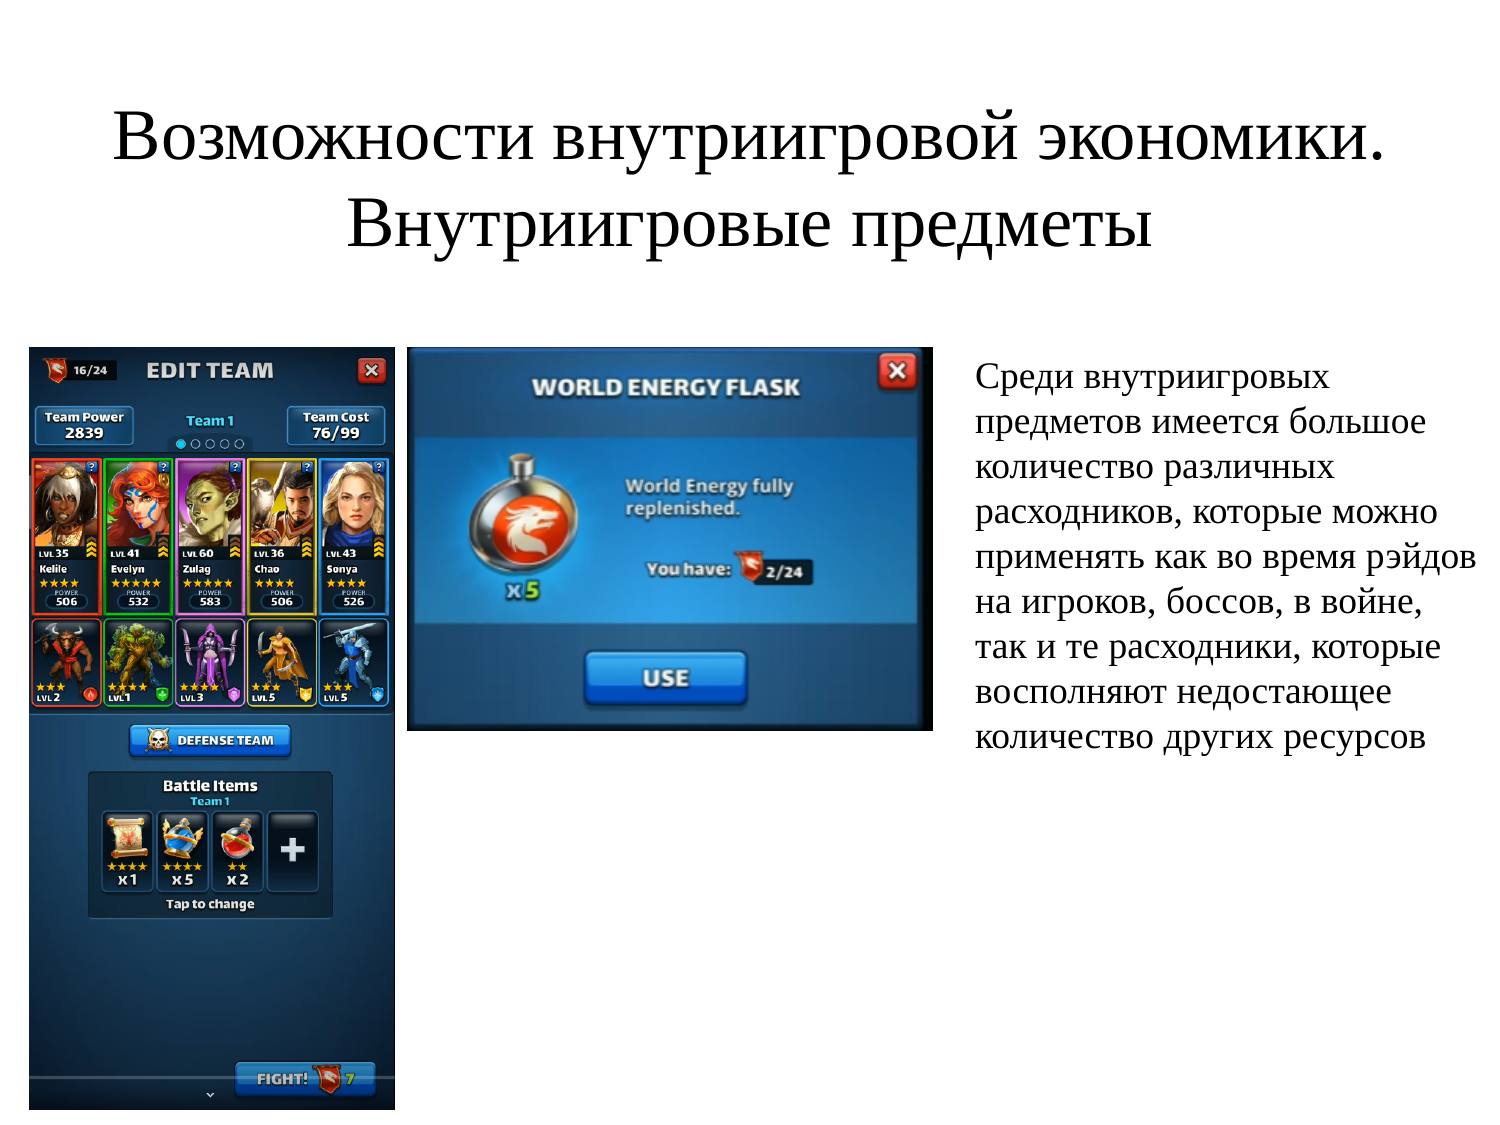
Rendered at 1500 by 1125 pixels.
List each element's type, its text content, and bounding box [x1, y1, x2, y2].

title Возможности внутриигровой экономики. Внутриигровые предметы [75, 45, 1425, 303]
picture [29, 347, 395, 1110]
picture [407, 347, 933, 731]
text_box Среди внутриигровых предметов имеется большое количество различных расходников, которые можно применять как во время рэйдов на игроков, боссов, в войне, так и те расходники, которые восполняют недостающее количество других ресурсов [960, 344, 1495, 764]
